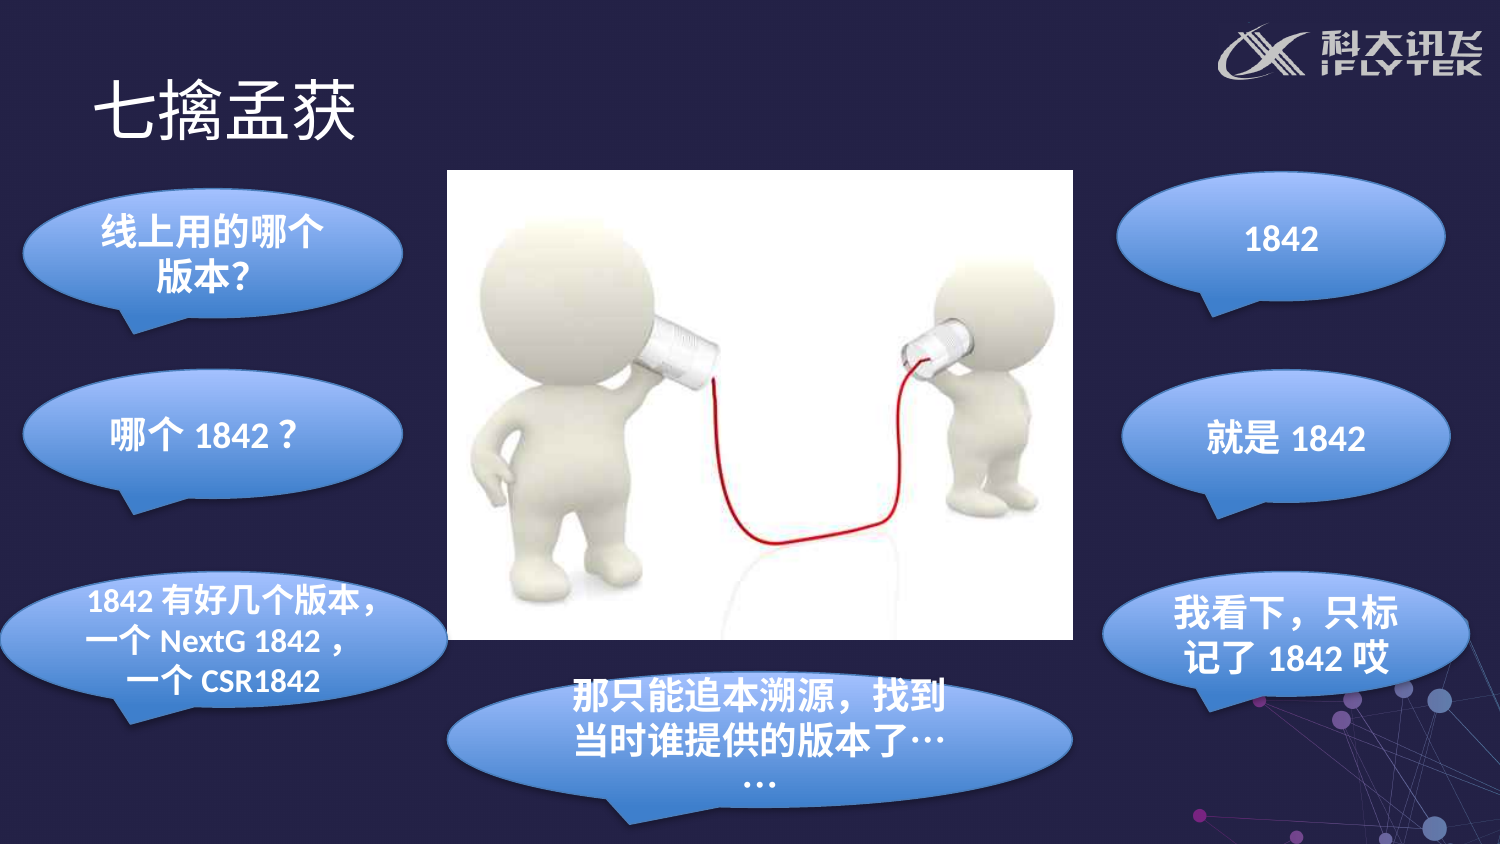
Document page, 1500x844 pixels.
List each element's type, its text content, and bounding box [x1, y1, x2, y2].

text_box 就是1842 [1121, 368, 1451, 520]
text_box 七擒孟获 [76, 61, 374, 157]
text_box 1842 [1116, 170, 1446, 318]
text_box 我看下，只标记了1842哎 [1102, 570, 1471, 713]
picture [0, 0, 1500, 844]
text_box 那只能追本溯源，找到当时谁提供的版本了…… [446, 670, 1074, 825]
text_box 线上用的哪个版本？ [22, 187, 404, 335]
text_box 1842有好几个版本，一个NextG 1842，一个CSR1842 [0, 570, 447, 725]
text_box 哪个1842？ [22, 368, 404, 516]
